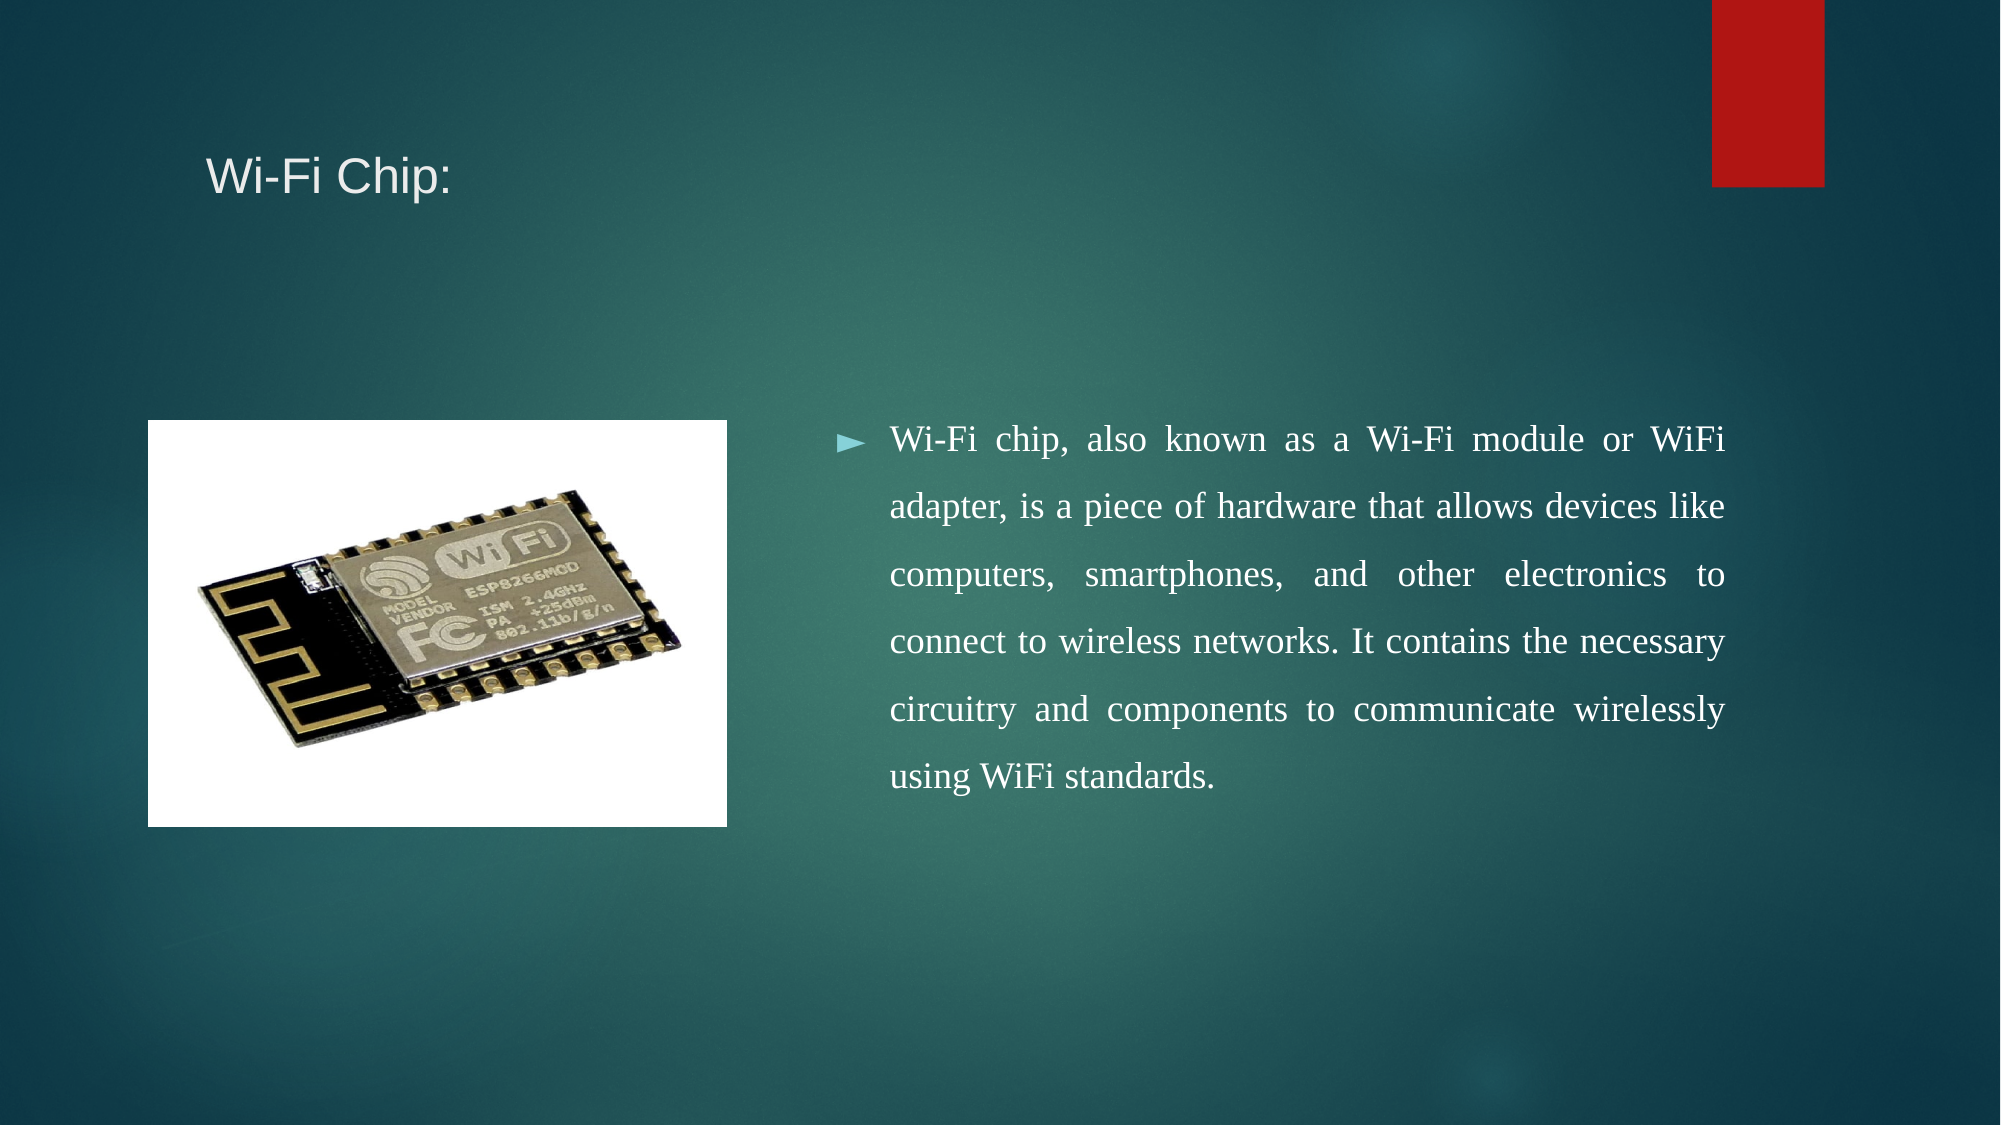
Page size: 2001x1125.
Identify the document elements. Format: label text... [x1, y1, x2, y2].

list Wi-Fi chip, also known as a Wi-Fi module or WiFi adapter, is a piece of hardware that allows devices like computers, smartphones, and other electronics to connect to wireless networks. It contains the necessary circuitry and components to communicate wirelessly using WiFi standards. [799, 383, 1742, 790]
title Wi-Fi Chip: [190, 136, 827, 280]
picture [0, 0, 2001, 1125]
